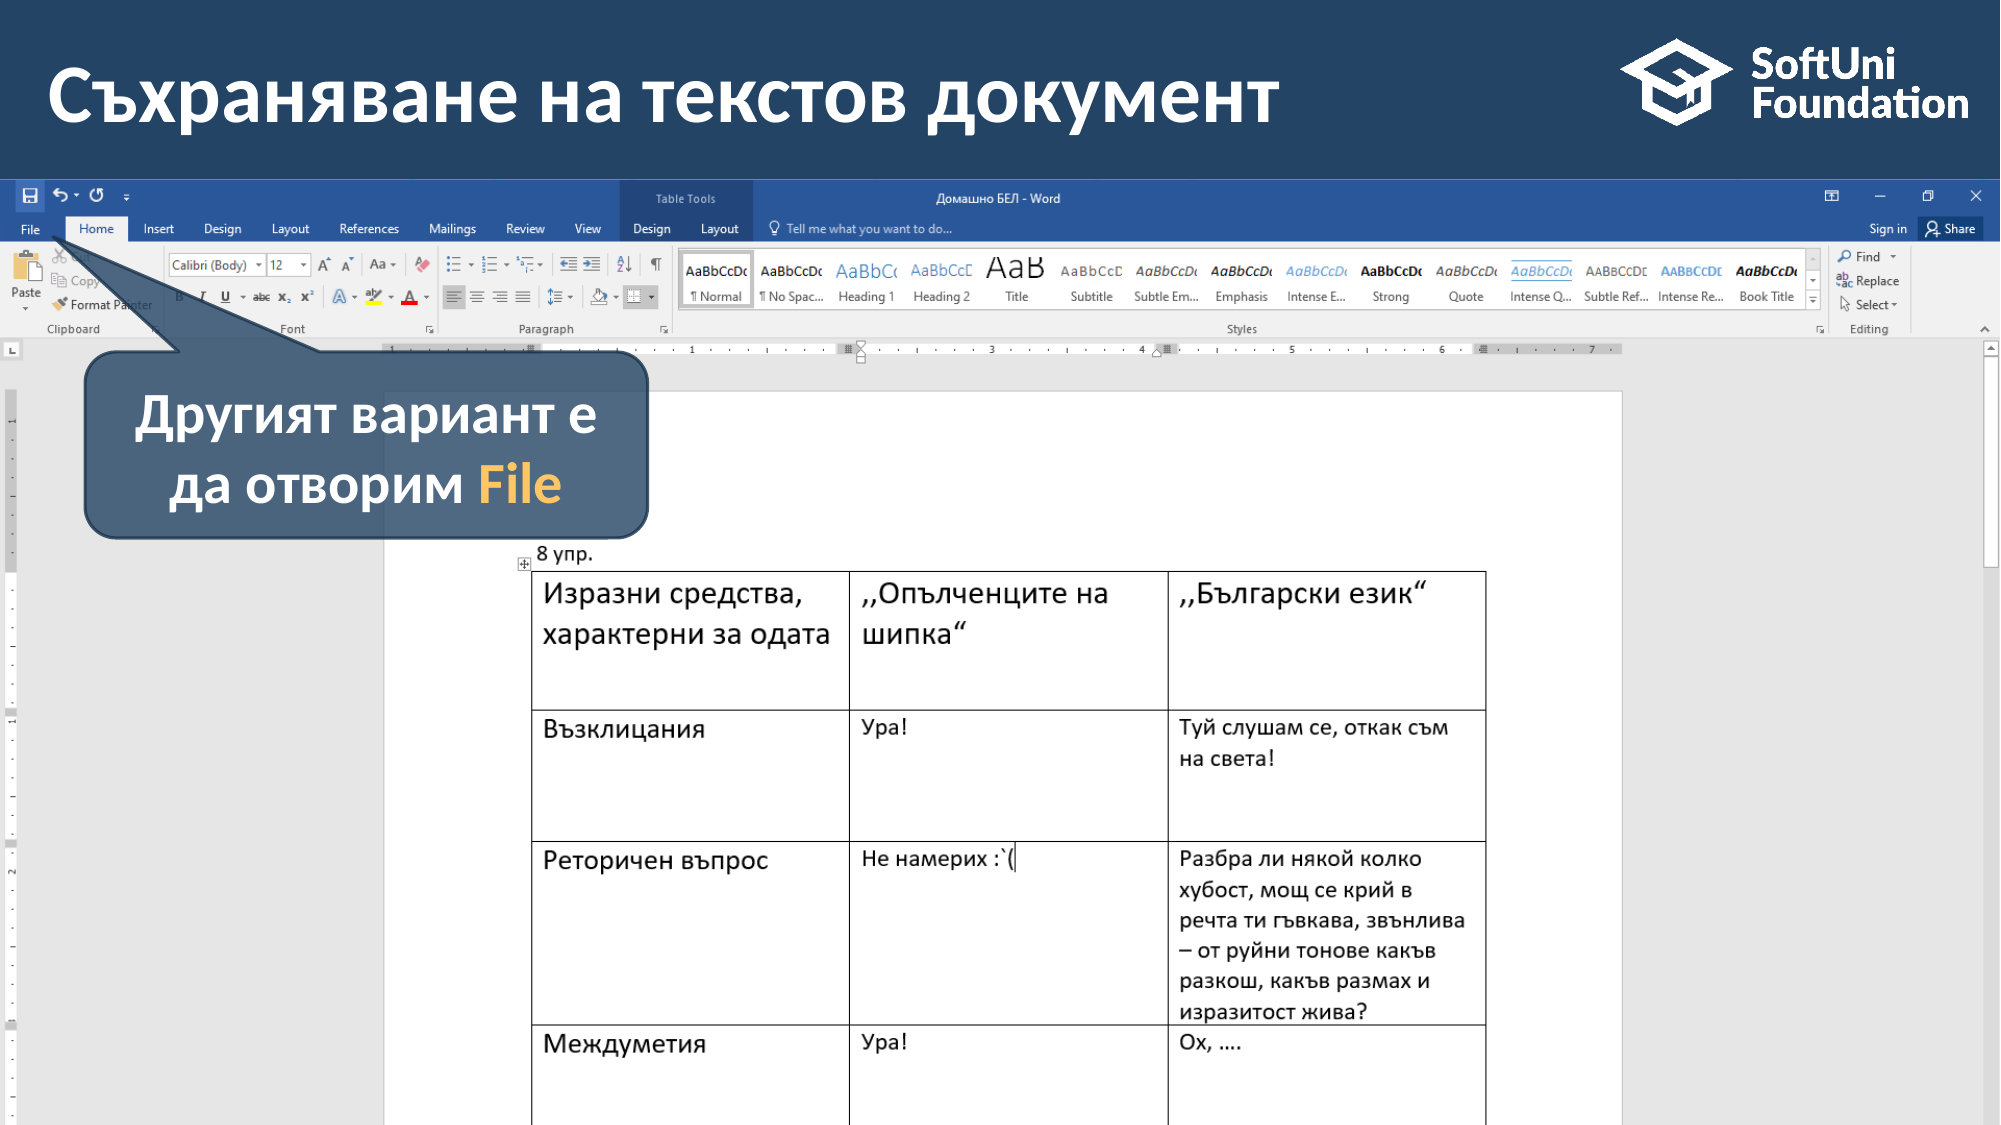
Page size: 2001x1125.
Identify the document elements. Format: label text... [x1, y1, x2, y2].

picture [1619, 38, 1968, 126]
picture [0, 179, 2000, 1125]
title Съхраняване на текстов документ [31, 16, 1591, 162]
